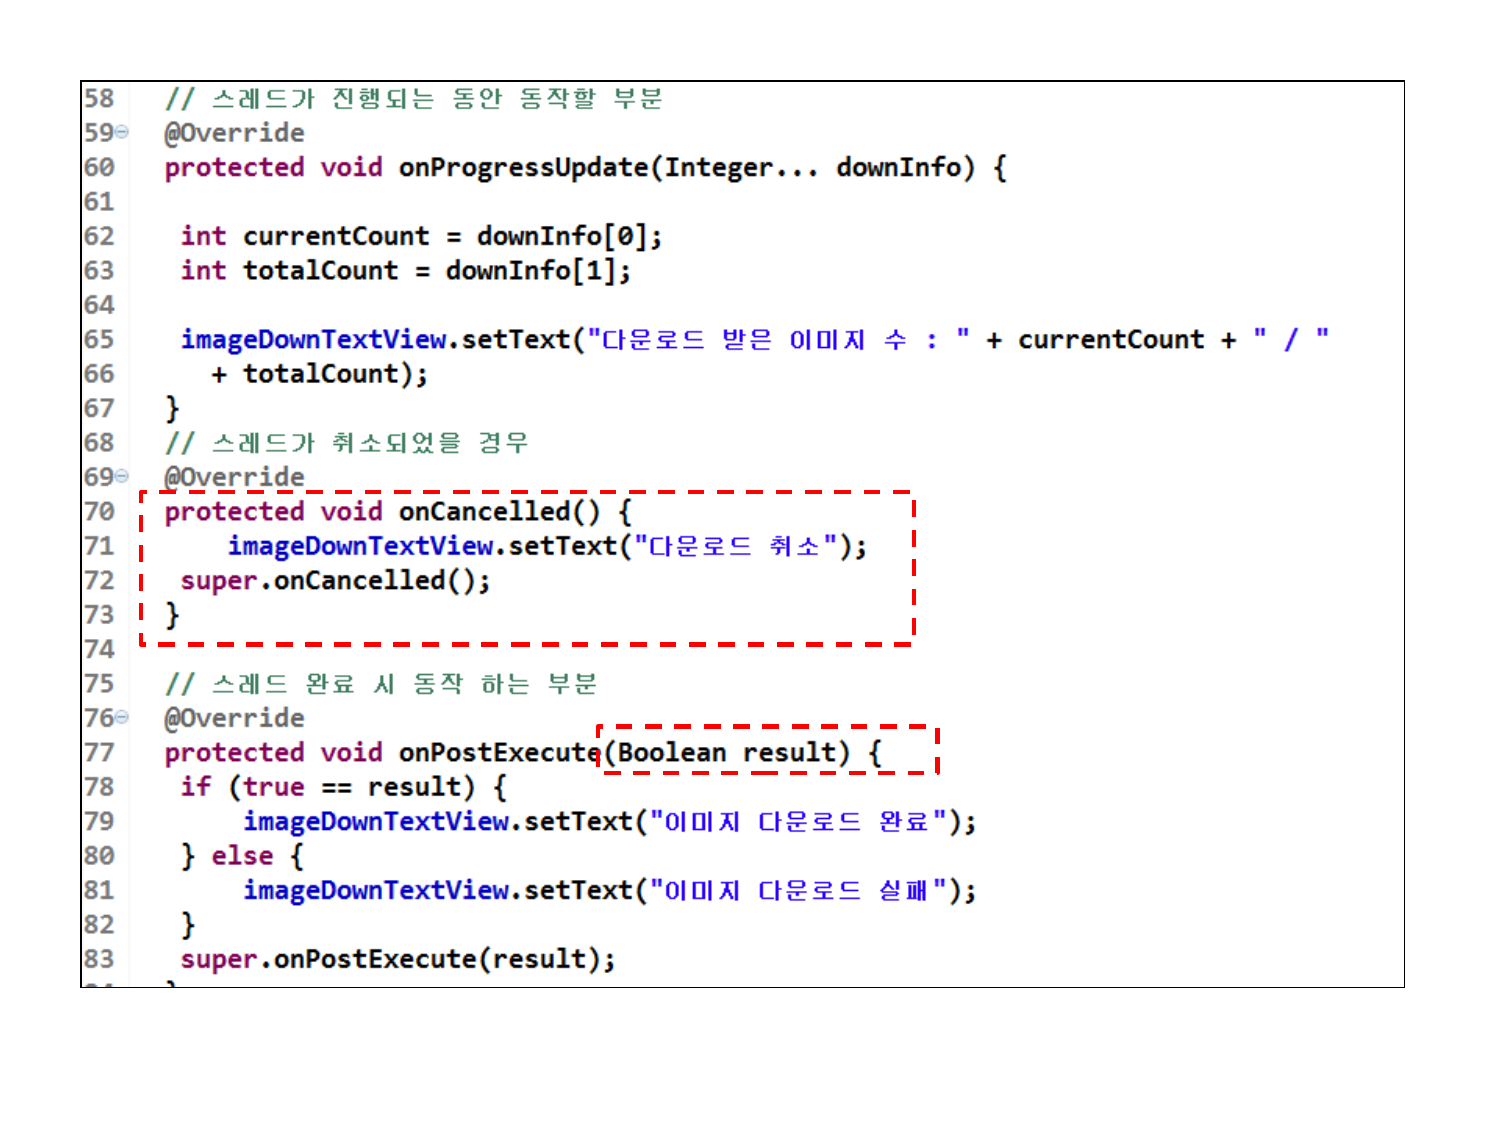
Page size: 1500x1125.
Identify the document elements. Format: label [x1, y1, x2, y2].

picture [81, 81, 1405, 987]
